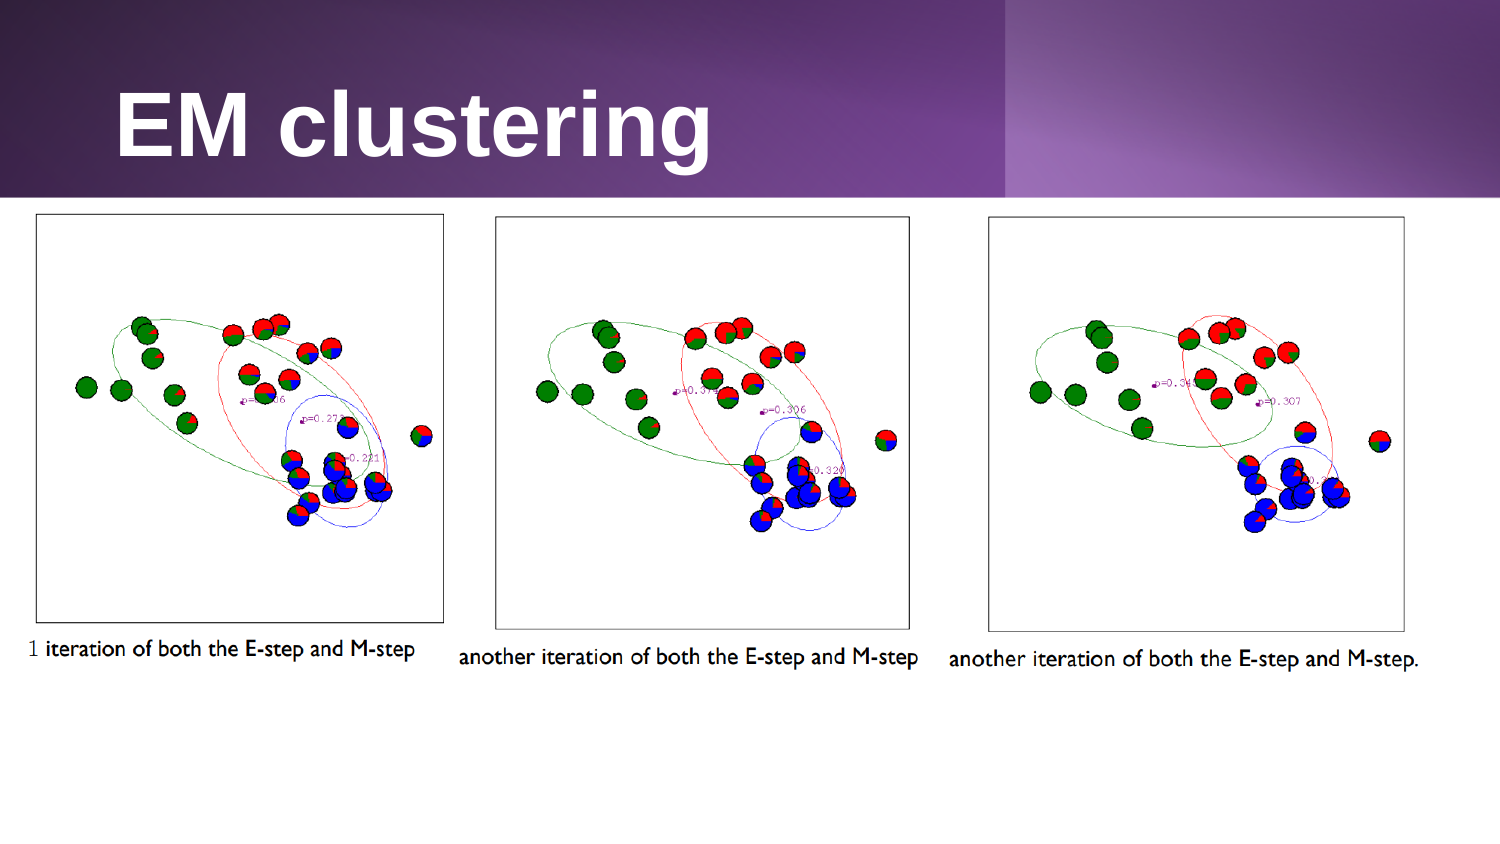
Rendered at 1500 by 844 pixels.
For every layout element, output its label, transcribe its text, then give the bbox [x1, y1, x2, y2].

picture [24, 205, 928, 676]
title EM clustering [103, 44, 1397, 207]
picture [0, 0, 1500, 687]
